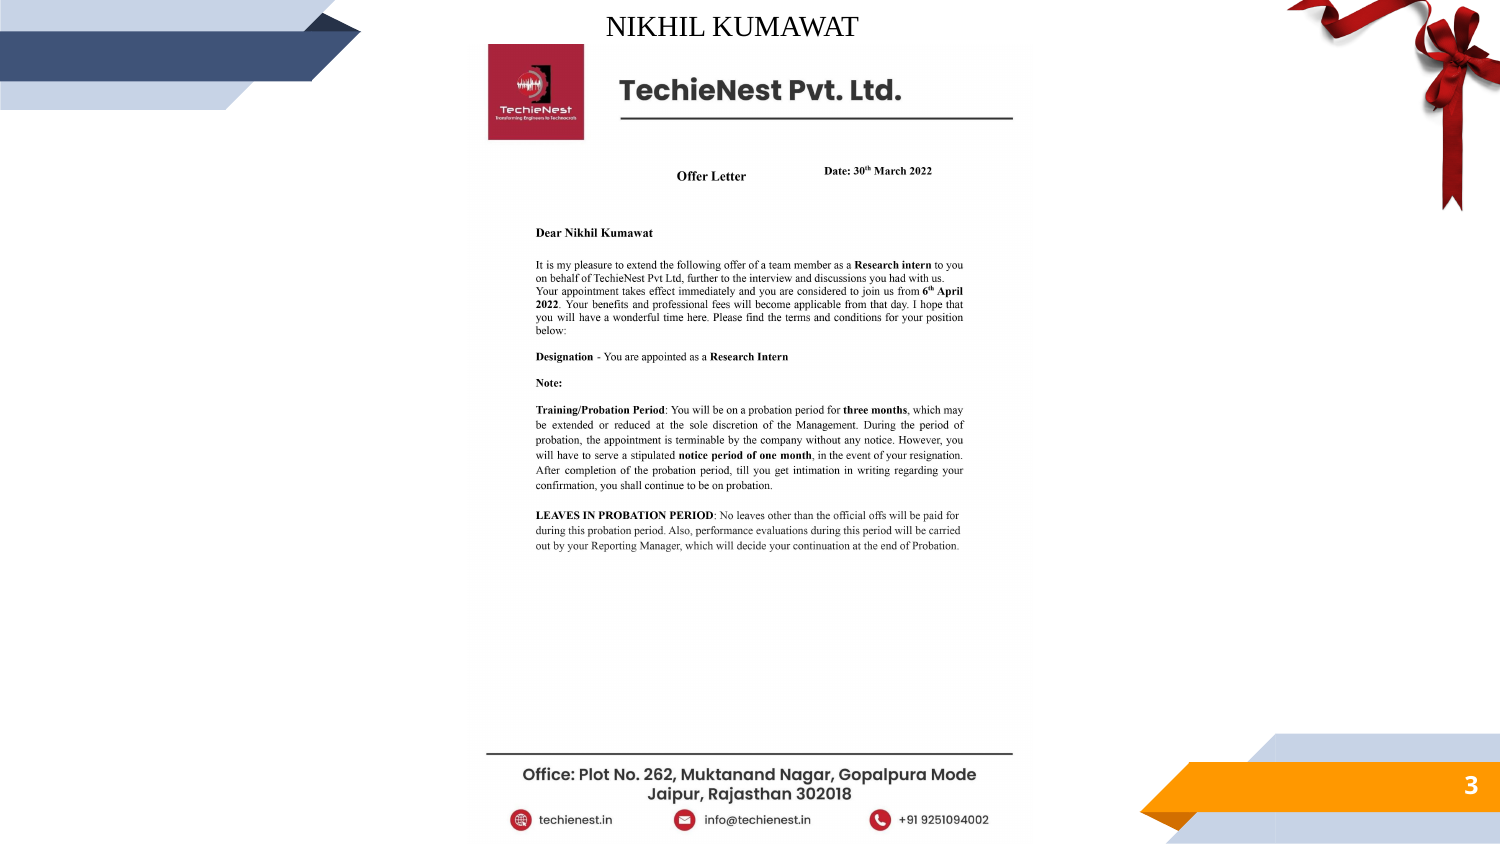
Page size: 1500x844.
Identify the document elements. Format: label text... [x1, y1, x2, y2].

picture [1282, 0, 1500, 219]
picture [466, 44, 1034, 844]
text_box NIKHIL KUMAWAT [591, 0, 945, 42]
slide_number 3 [1249, 760, 1494, 813]
